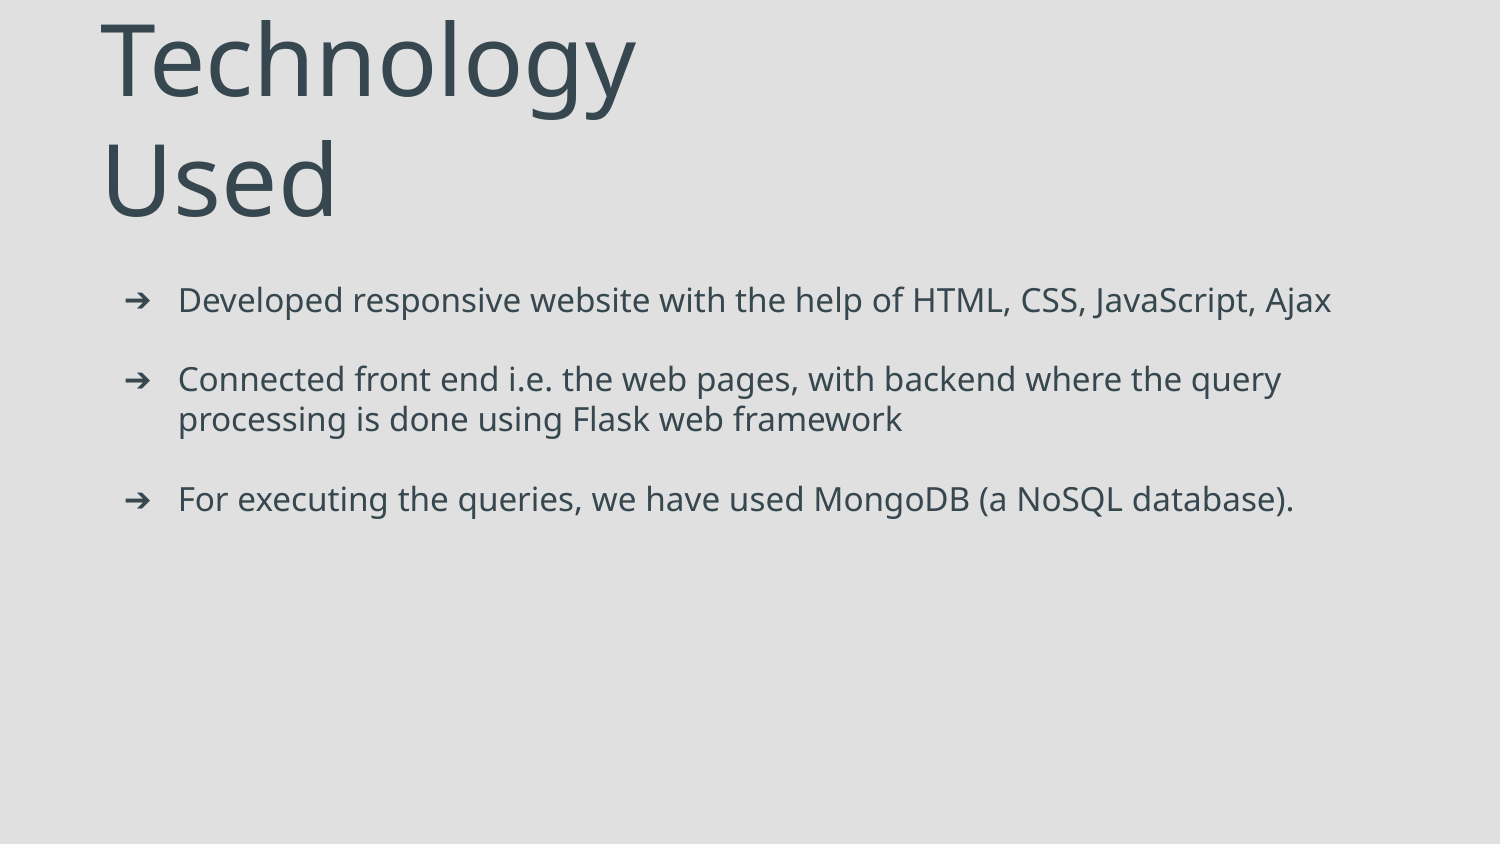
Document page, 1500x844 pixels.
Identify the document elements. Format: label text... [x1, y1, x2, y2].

list Developed responsive website with the help of HTML, CSS, JavaScript, Ajax Connected front end i.e. the web pages, with backend where the query processing is done using Flask web framework For executing the queries, we have used MongoDB (a NoSQL database). [87, 263, 1379, 825]
title Technology Used [85, 0, 765, 342]
